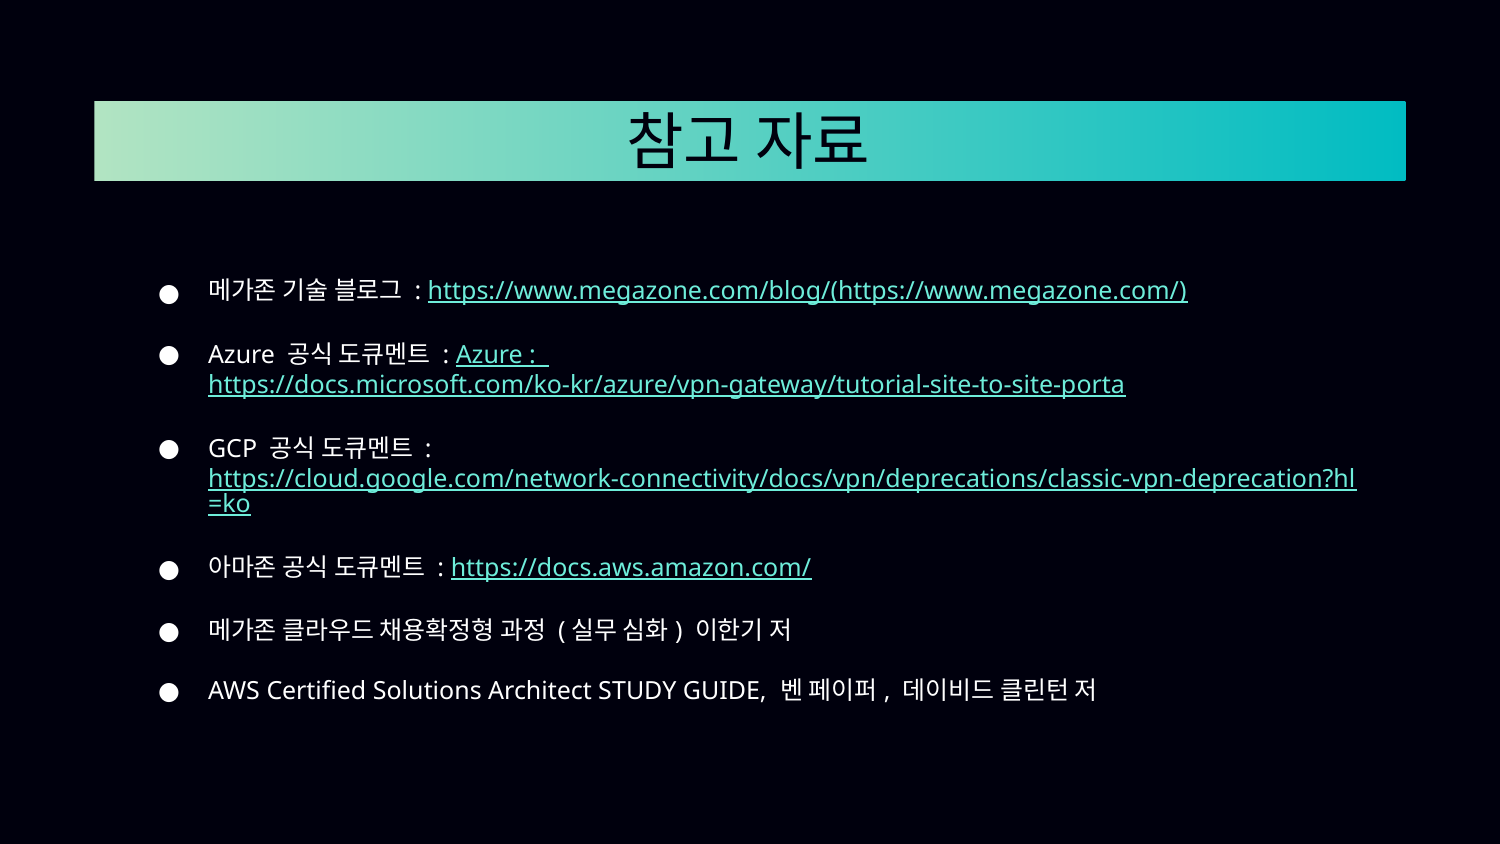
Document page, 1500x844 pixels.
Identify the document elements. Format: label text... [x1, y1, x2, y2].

list 메가존 기술 블로그 : https://www.megazone.com/blog/(https://www.megazone.com/) Azure 공식 도큐멘트 : Azure : https://docs.microsoft.com/ko-kr/azure/vpn-gateway/tutorial-site-to-site-porta GCP 공식 도큐멘트 : https://cloud.google.com/network-connectivity/docs/vpn/deprecations/classic-vpn-deprecation?hl=ko 아마존 공식 도큐멘트 : https://docs.aws.amazon.com/ 메가존 클라우드 채용확정형 과정 (실무 심화) 이한기 저 AWS Certified Solutions Architect STUDY GUIDE, 벤 페이퍼, 데이비드 클린턴 저 [118, 199, 1382, 760]
text_box [94, 101, 611, 181]
title 참고 자료 [611, 86, 1500, 181]
